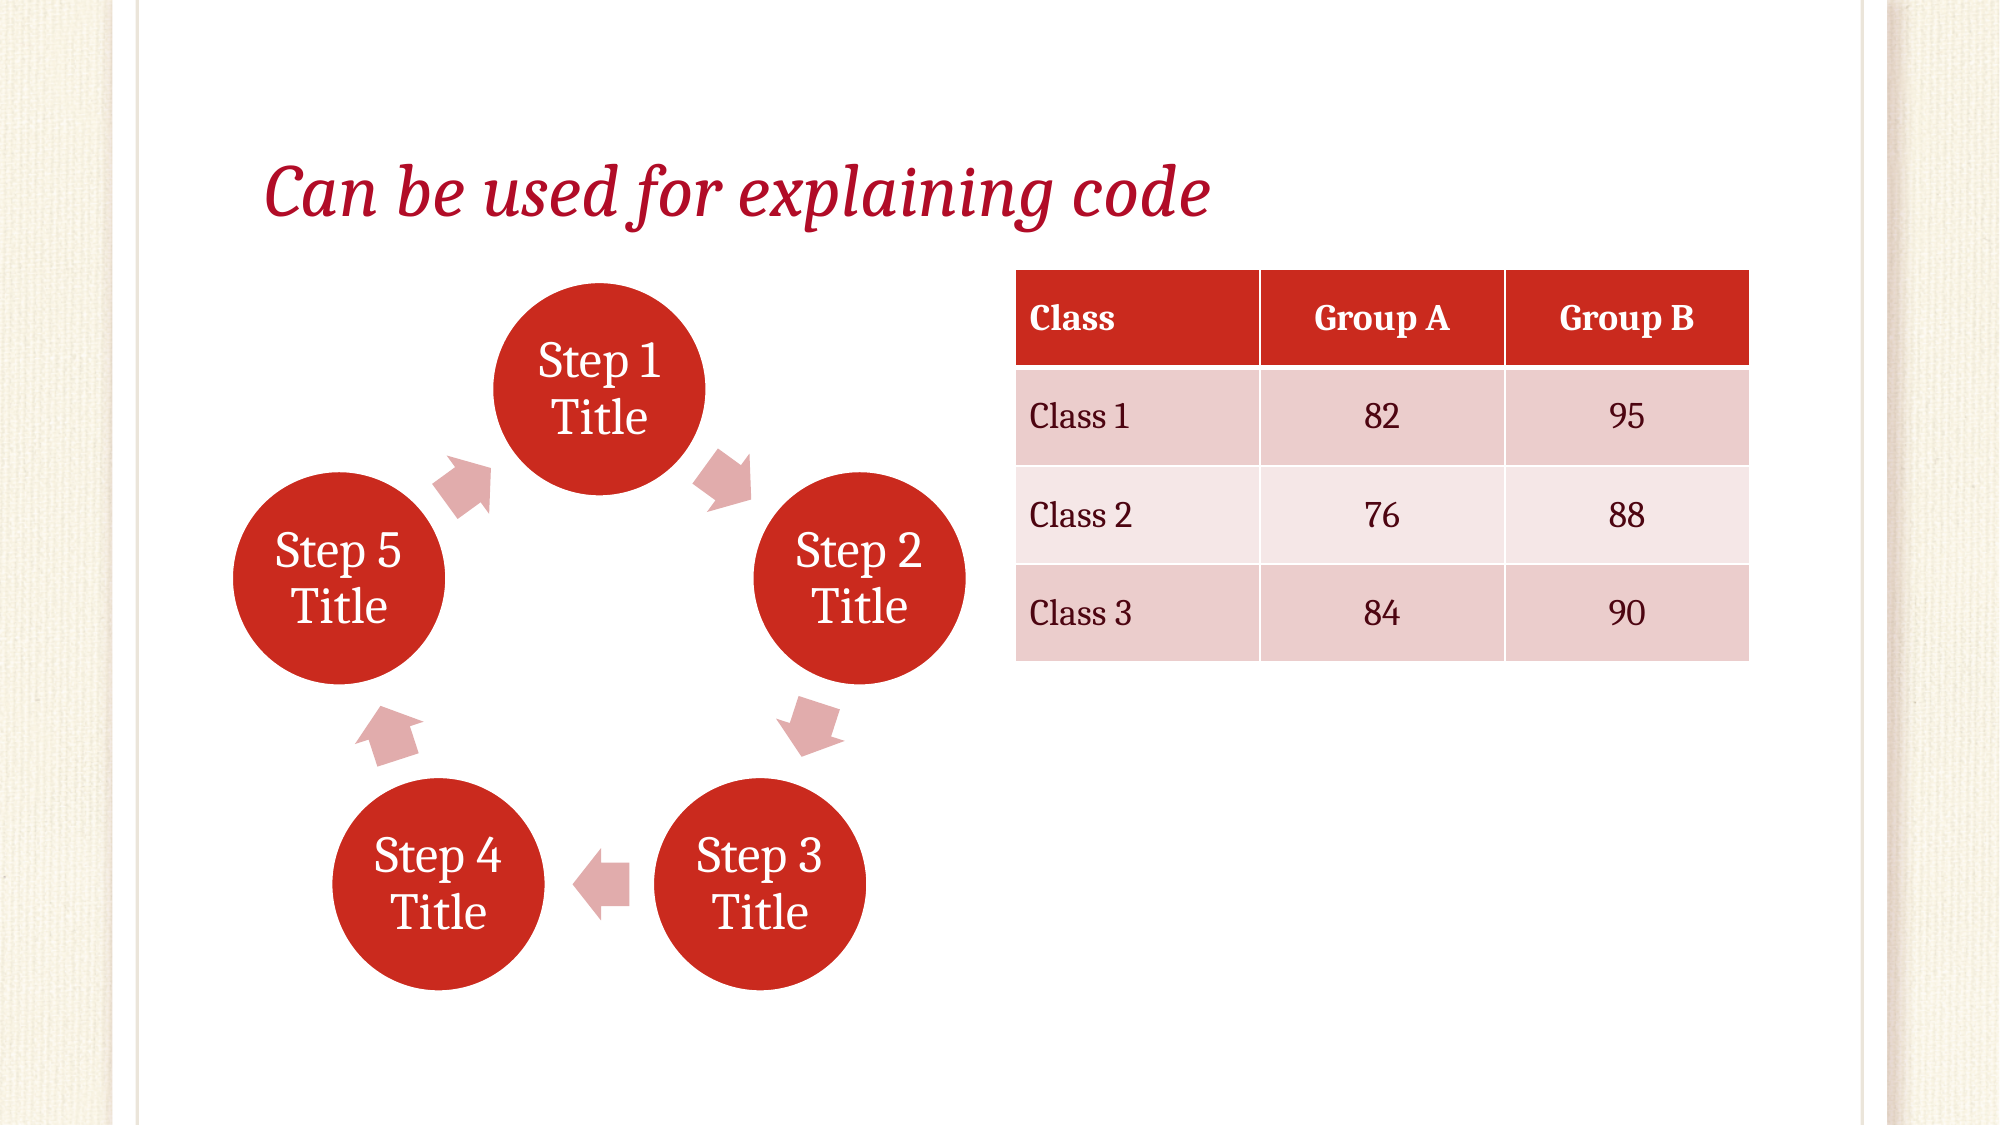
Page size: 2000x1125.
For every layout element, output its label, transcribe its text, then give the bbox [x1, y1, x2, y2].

picture [1888, 0, 2000, 1125]
table_cell 84 [1261, 565, 1504, 661]
table_cell Class 1 [1016, 370, 1259, 465]
table_cell 95 [1506, 370, 1749, 465]
table_header Group A [1261, 270, 1504, 365]
table_cell 88 [1506, 467, 1749, 563]
title Can be used for explaining code [249, 52, 1750, 240]
table_cell 82 [1261, 370, 1504, 465]
table_header Class [1016, 270, 1259, 365]
table_cell Class 2 [1016, 467, 1259, 563]
table_cell 76 [1261, 467, 1504, 563]
table_cell 90 [1506, 565, 1749, 661]
picture [0, 0, 112, 1125]
table_cell Class 3 [1016, 565, 1259, 661]
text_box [231, 265, 967, 1009]
table_header Group B [1506, 270, 1749, 365]
